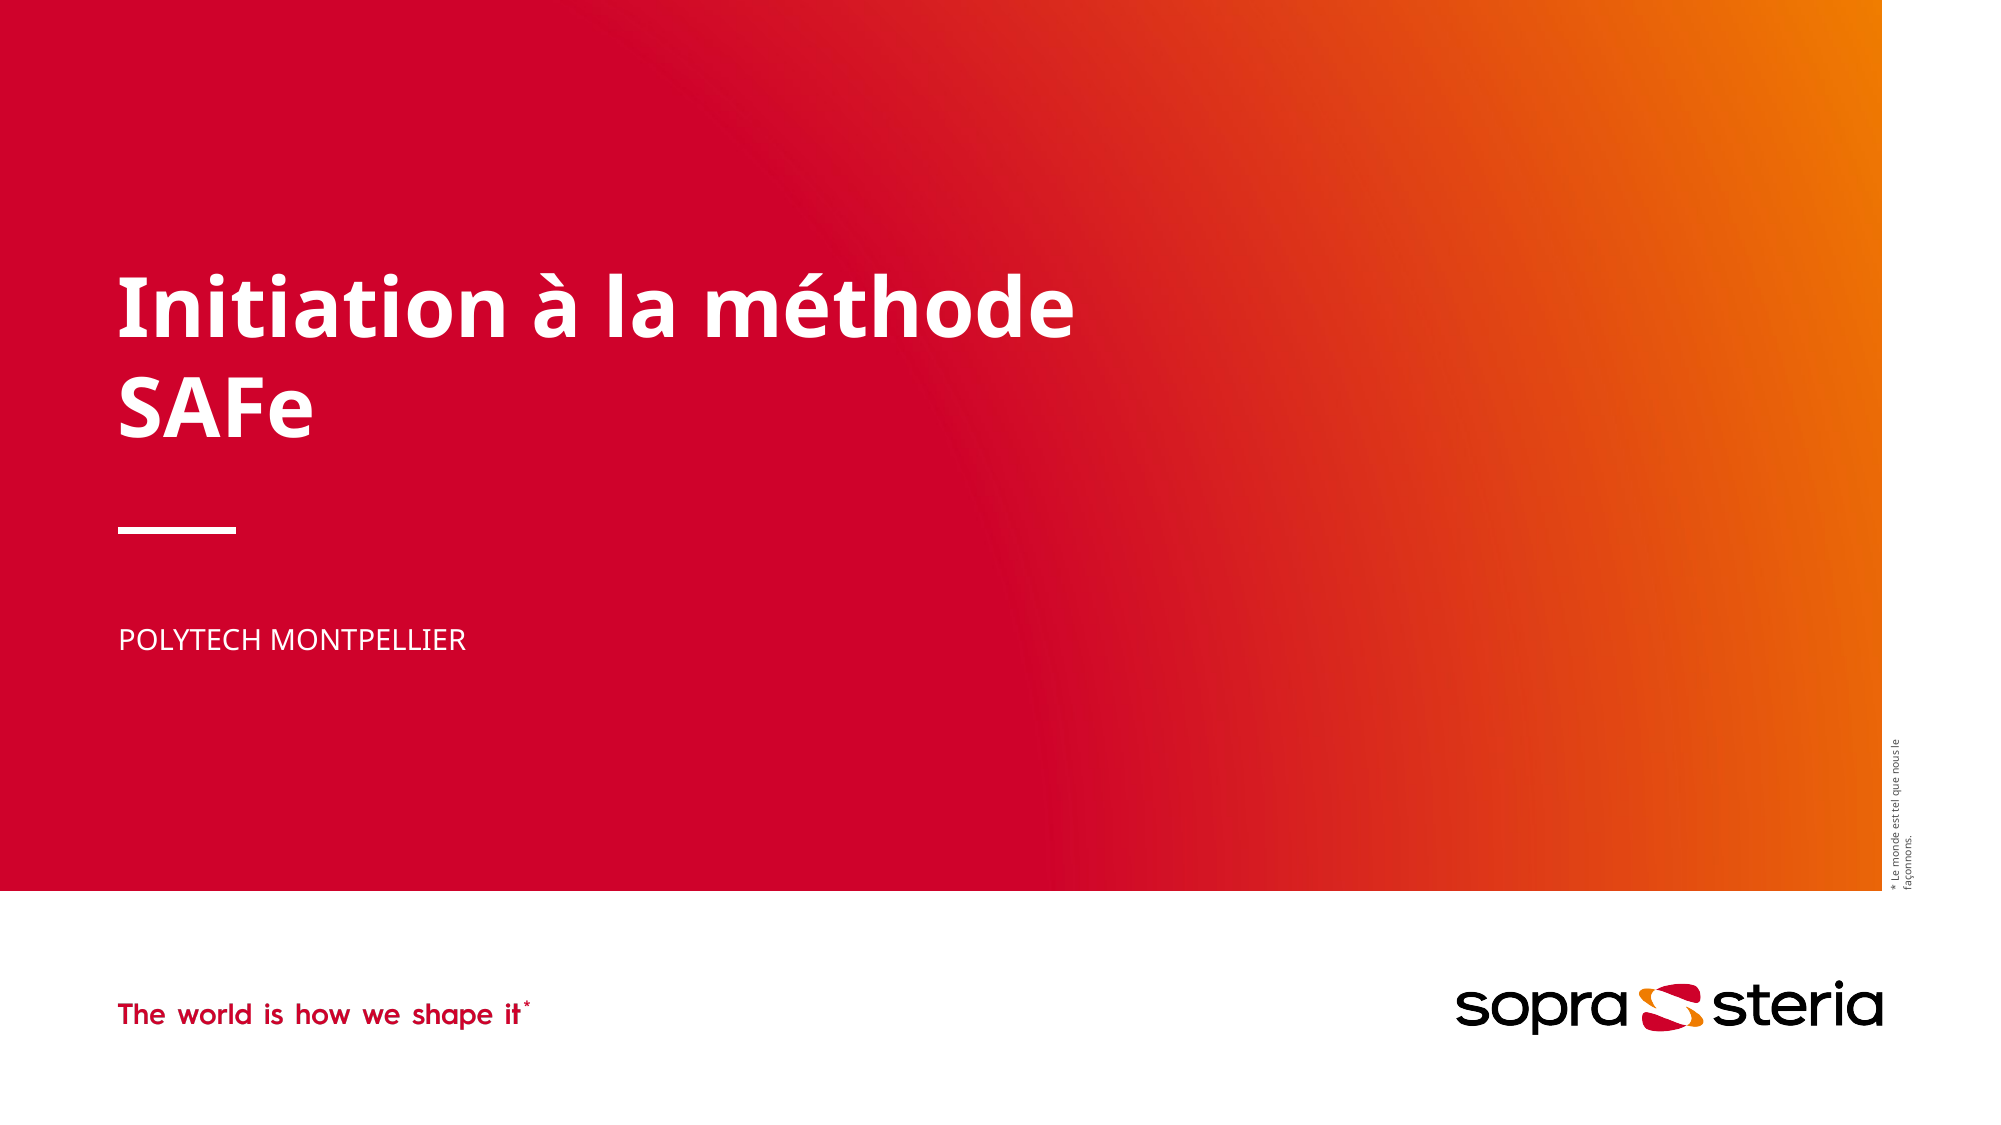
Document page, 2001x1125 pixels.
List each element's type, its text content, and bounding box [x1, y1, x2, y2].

subtitle Polytech Montpellier [118, 621, 1017, 710]
picture [0, 0, 1882, 891]
title Initiation à la méthode SAFe [117, 129, 1122, 455]
picture [1423, 946, 1915, 1069]
picture [100, 987, 545, 1049]
